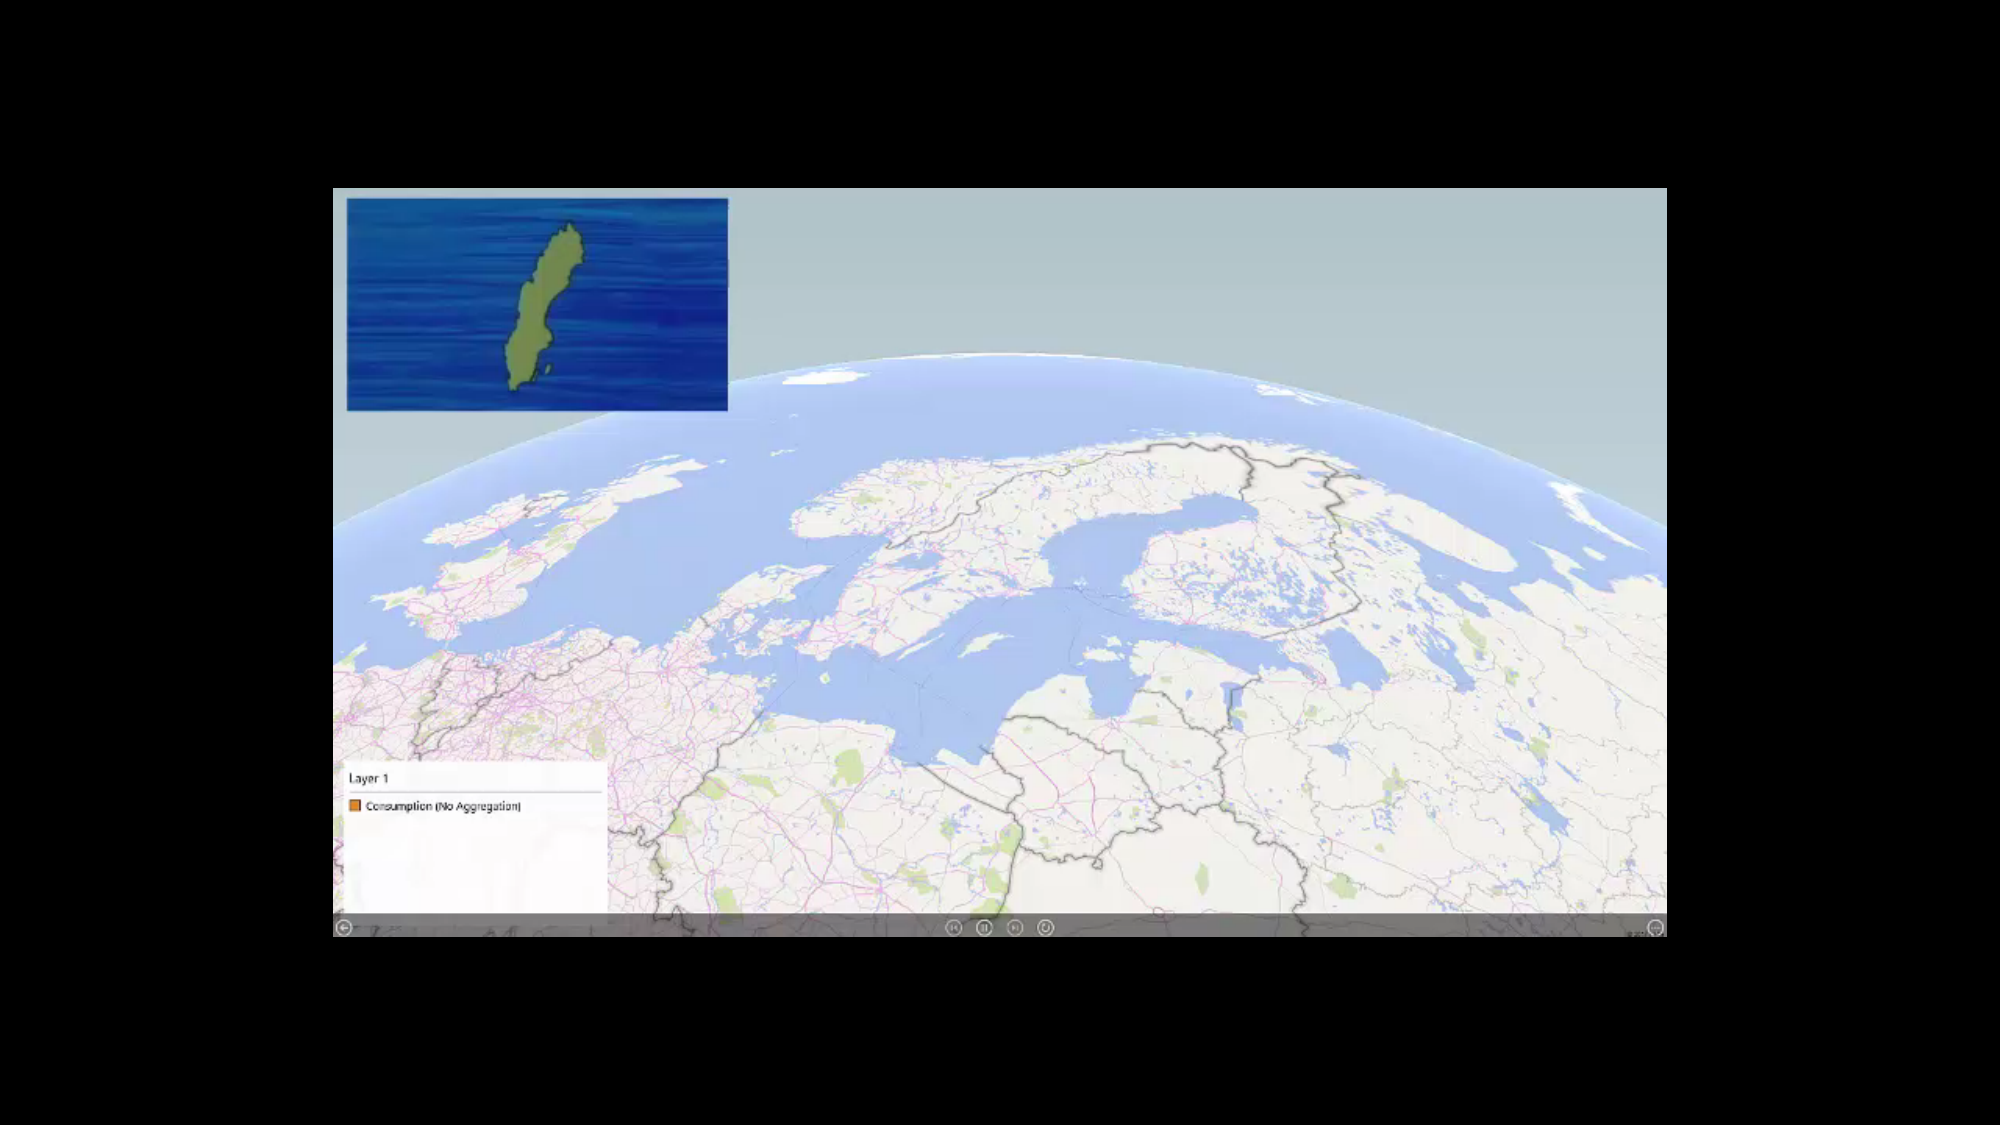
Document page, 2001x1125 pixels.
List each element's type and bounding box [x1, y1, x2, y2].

text_box [332, 187, 1668, 938]
